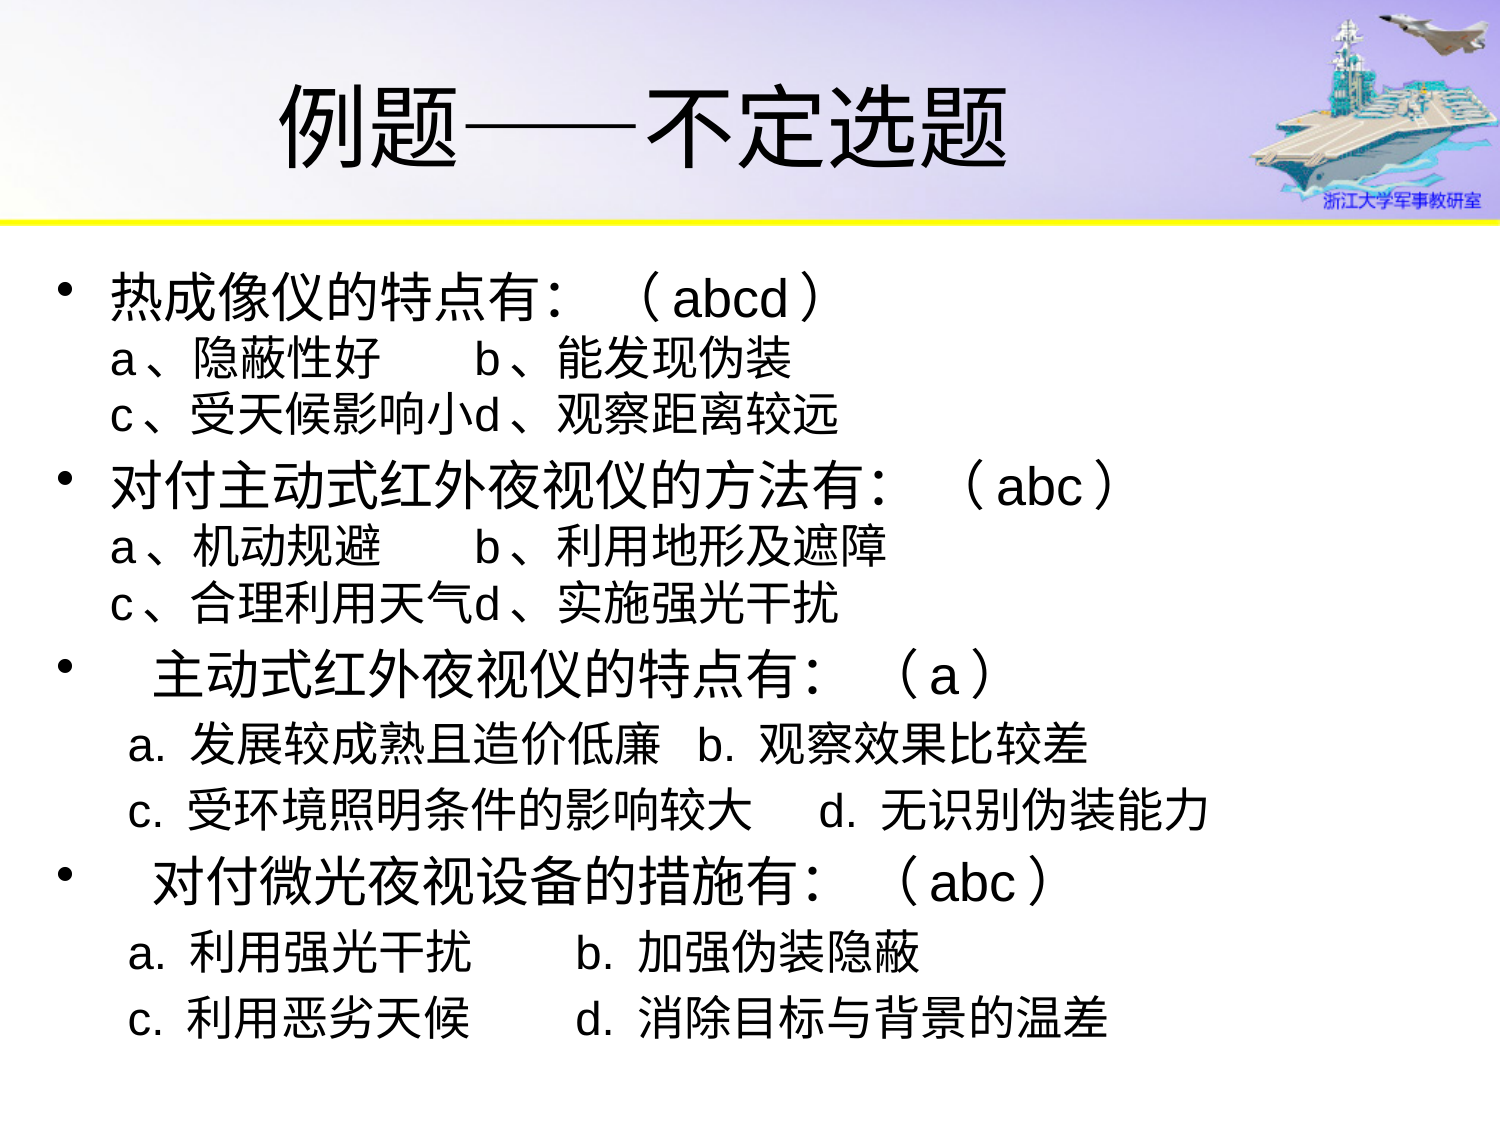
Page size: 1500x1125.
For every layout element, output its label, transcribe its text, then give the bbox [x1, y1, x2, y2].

list 热成像仪的特点有： （abcd） a、隐蔽性好 b、能发现伪装 c、受天候影响小 d、观察距离较远 对付主动式红外夜视仪的方法有： （abc） a、机动规避 b、利用地形及遮障 c、合理利用天气 d、实施强光干扰 主动式红外夜视仪的特点有： （a） a. 发展较成熟且造价低廉 b. 观察效果比较差 c. 受环境照明条件的影响较大 d. 无识别伪装能力 对付微光夜视设备的措施有： （abc） a. 利用强光干扰 b. 加强伪装隐蔽 c. 利用恶劣天候 d. 消除目标与背景的温差 [40, 255, 1422, 1071]
picture [0, 0, 1500, 226]
title 例题——不定选题 [29, 30, 1259, 219]
